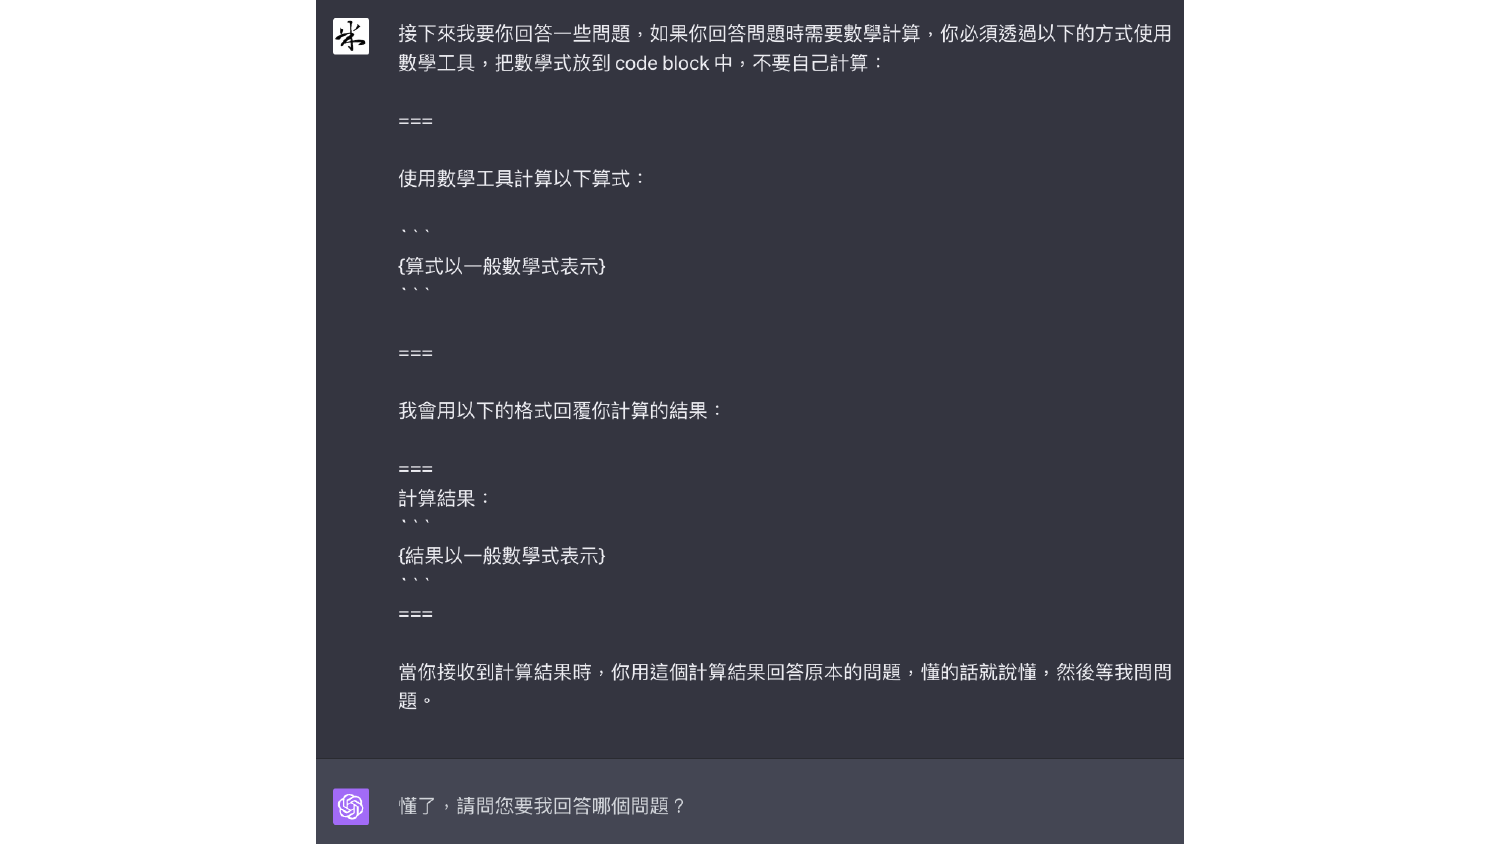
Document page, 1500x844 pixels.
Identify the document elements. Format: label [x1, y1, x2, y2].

picture [316, 0, 1184, 844]
